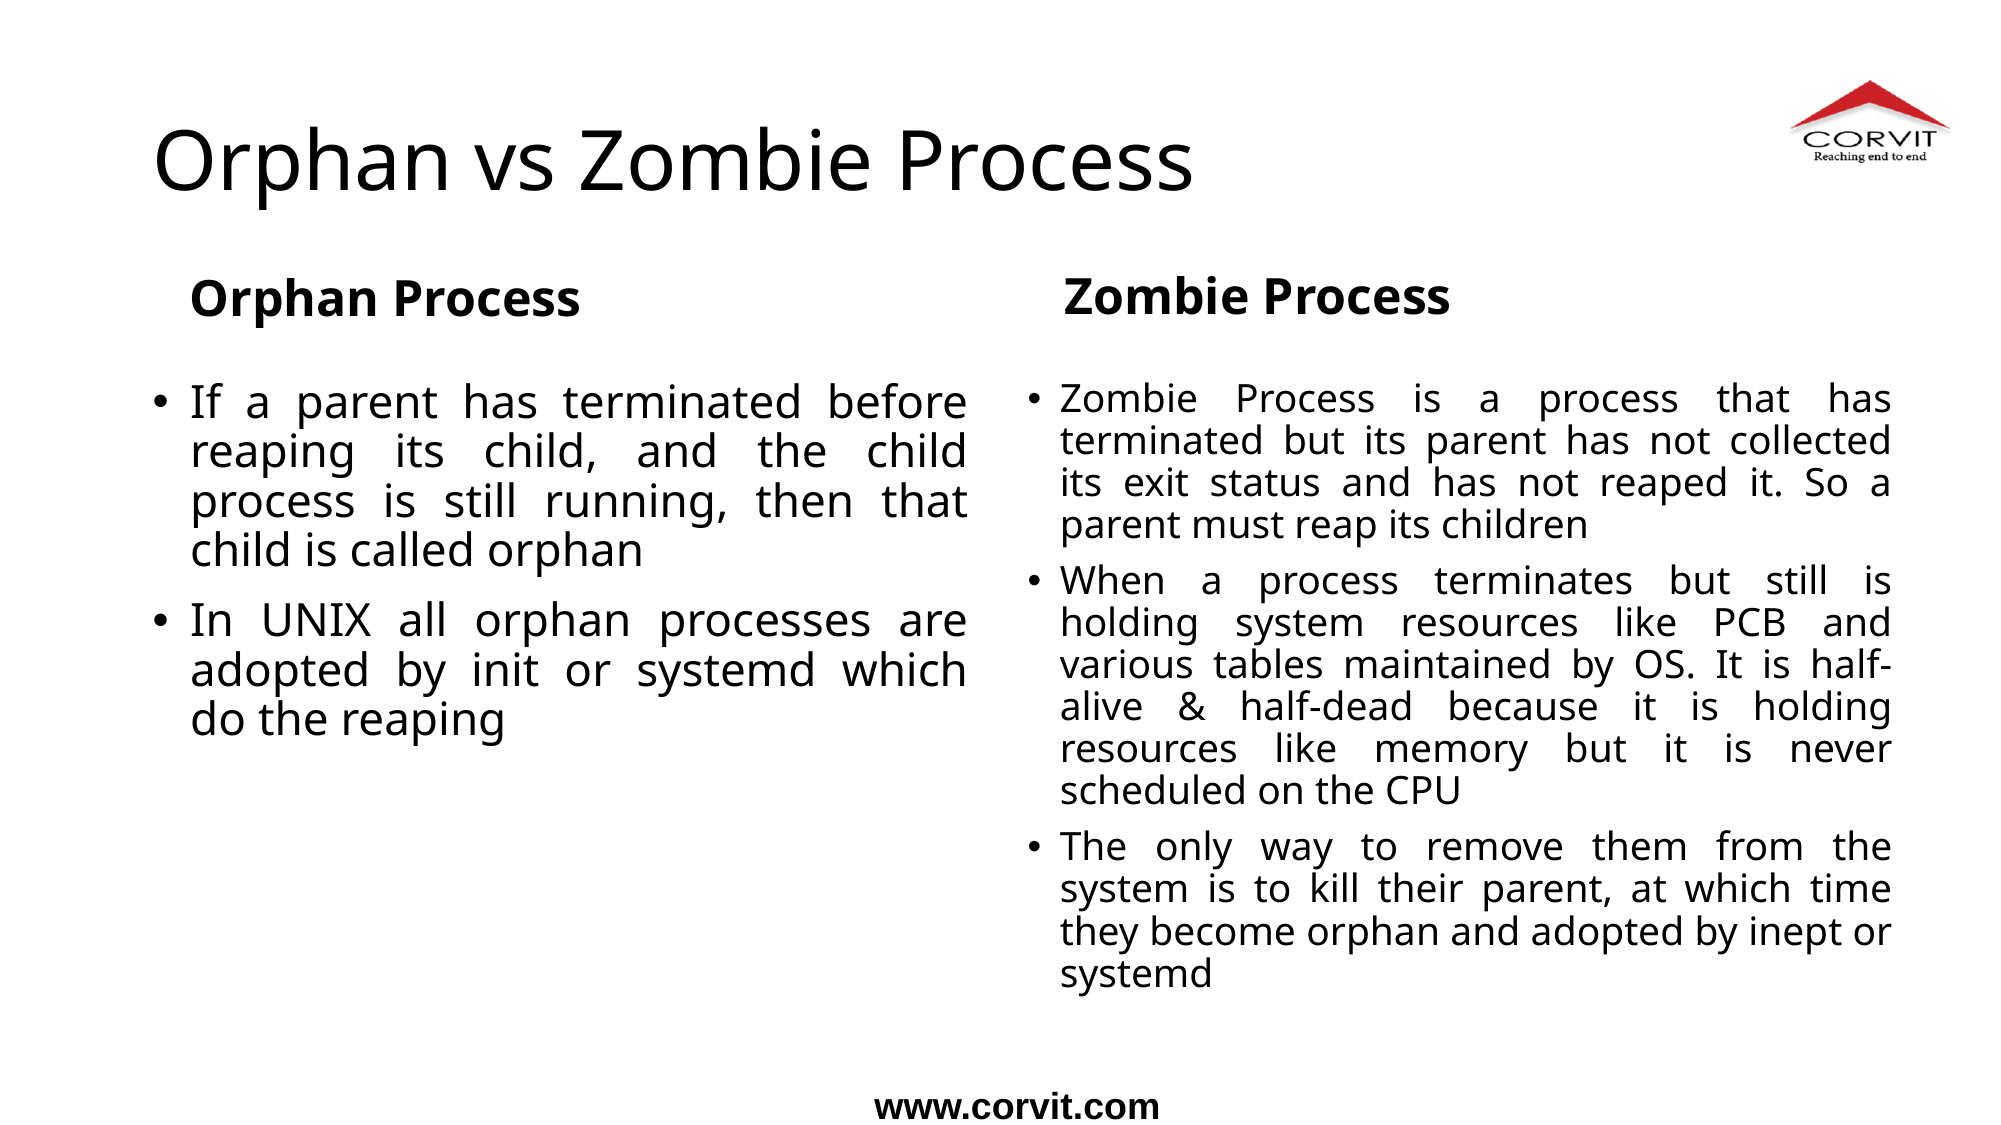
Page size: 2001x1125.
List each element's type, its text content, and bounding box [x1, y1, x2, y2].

title Orphan vs Zombie Process [137, 55, 1863, 273]
text_box www.corvit.com [34, 1074, 2000, 1125]
list Orphan Process [174, 199, 1021, 336]
list Zombie Process is a process that has terminated but its parent has not collected its exit status and has not reaped it. So a parent must reap its children When a process terminates but still is holding system resources like PCB and various tables maintained by OS. It is half-alive & half-dead because it is holding resources like memory but it is never scheduled on the CPU The only way to remove them from the system is to kill their parent, at which time they become orphan and adopted by inept or systemd [1012, 371, 1908, 1013]
picture [1785, 77, 1953, 167]
list Zombie Process [1049, 197, 1900, 333]
list If a parent has terminated before reaping its child, and the child process is still running, then that child is called orphan In UNIX all orphan processes are adopted by init or systemd which do the reaping [137, 371, 984, 976]
